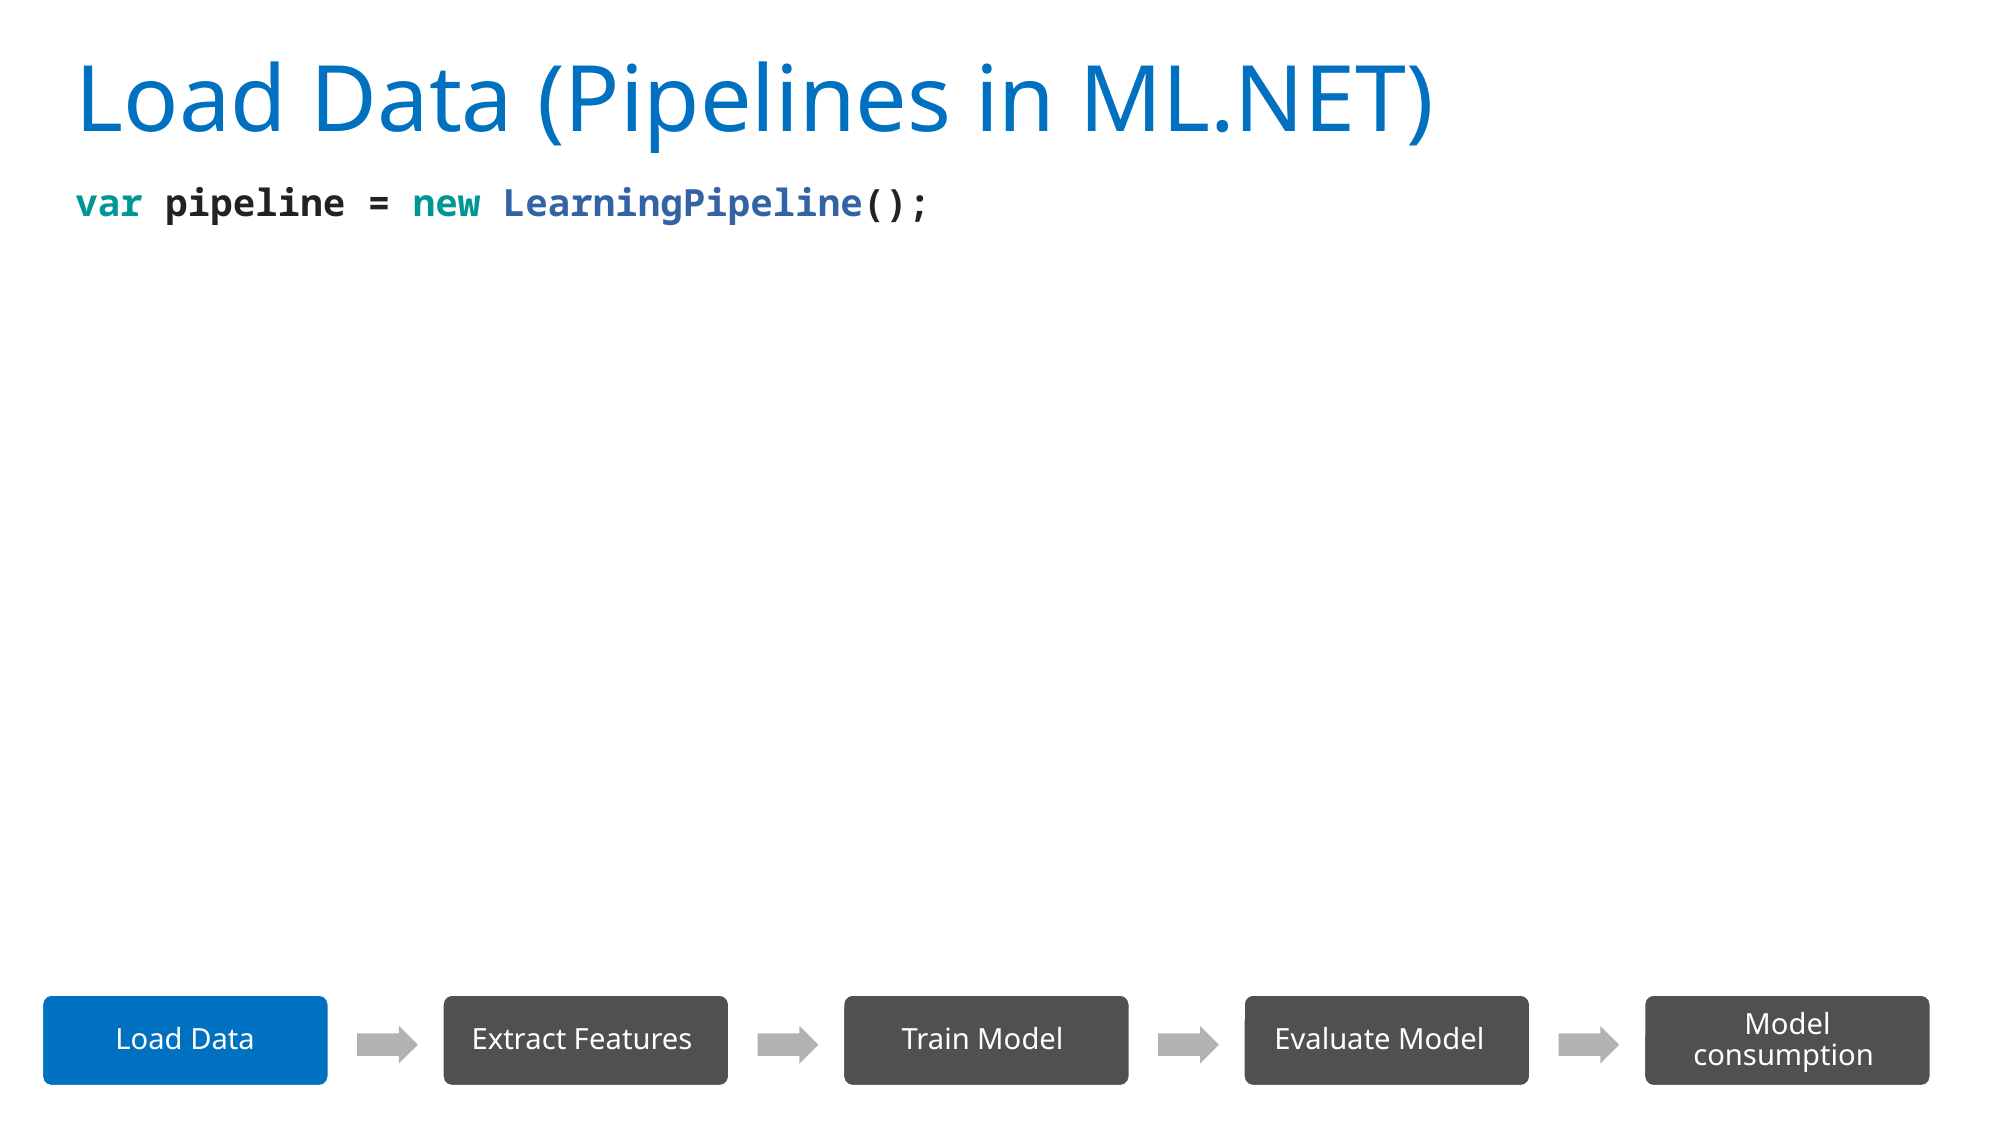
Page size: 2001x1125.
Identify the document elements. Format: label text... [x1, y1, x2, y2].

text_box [843, 994, 1130, 1087]
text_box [1644, 994, 1931, 1087]
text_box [1243, 994, 1531, 1087]
text_box var pipeline = new LearningPipeline(); [60, 171, 1869, 322]
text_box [1558, 1025, 1620, 1064]
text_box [1157, 1025, 1219, 1064]
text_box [442, 994, 730, 1087]
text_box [757, 1025, 819, 1064]
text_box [356, 1025, 418, 1064]
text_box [42, 994, 329, 1087]
text_box Load Data (Pipelines in ML.NET) [60, 34, 1786, 170]
